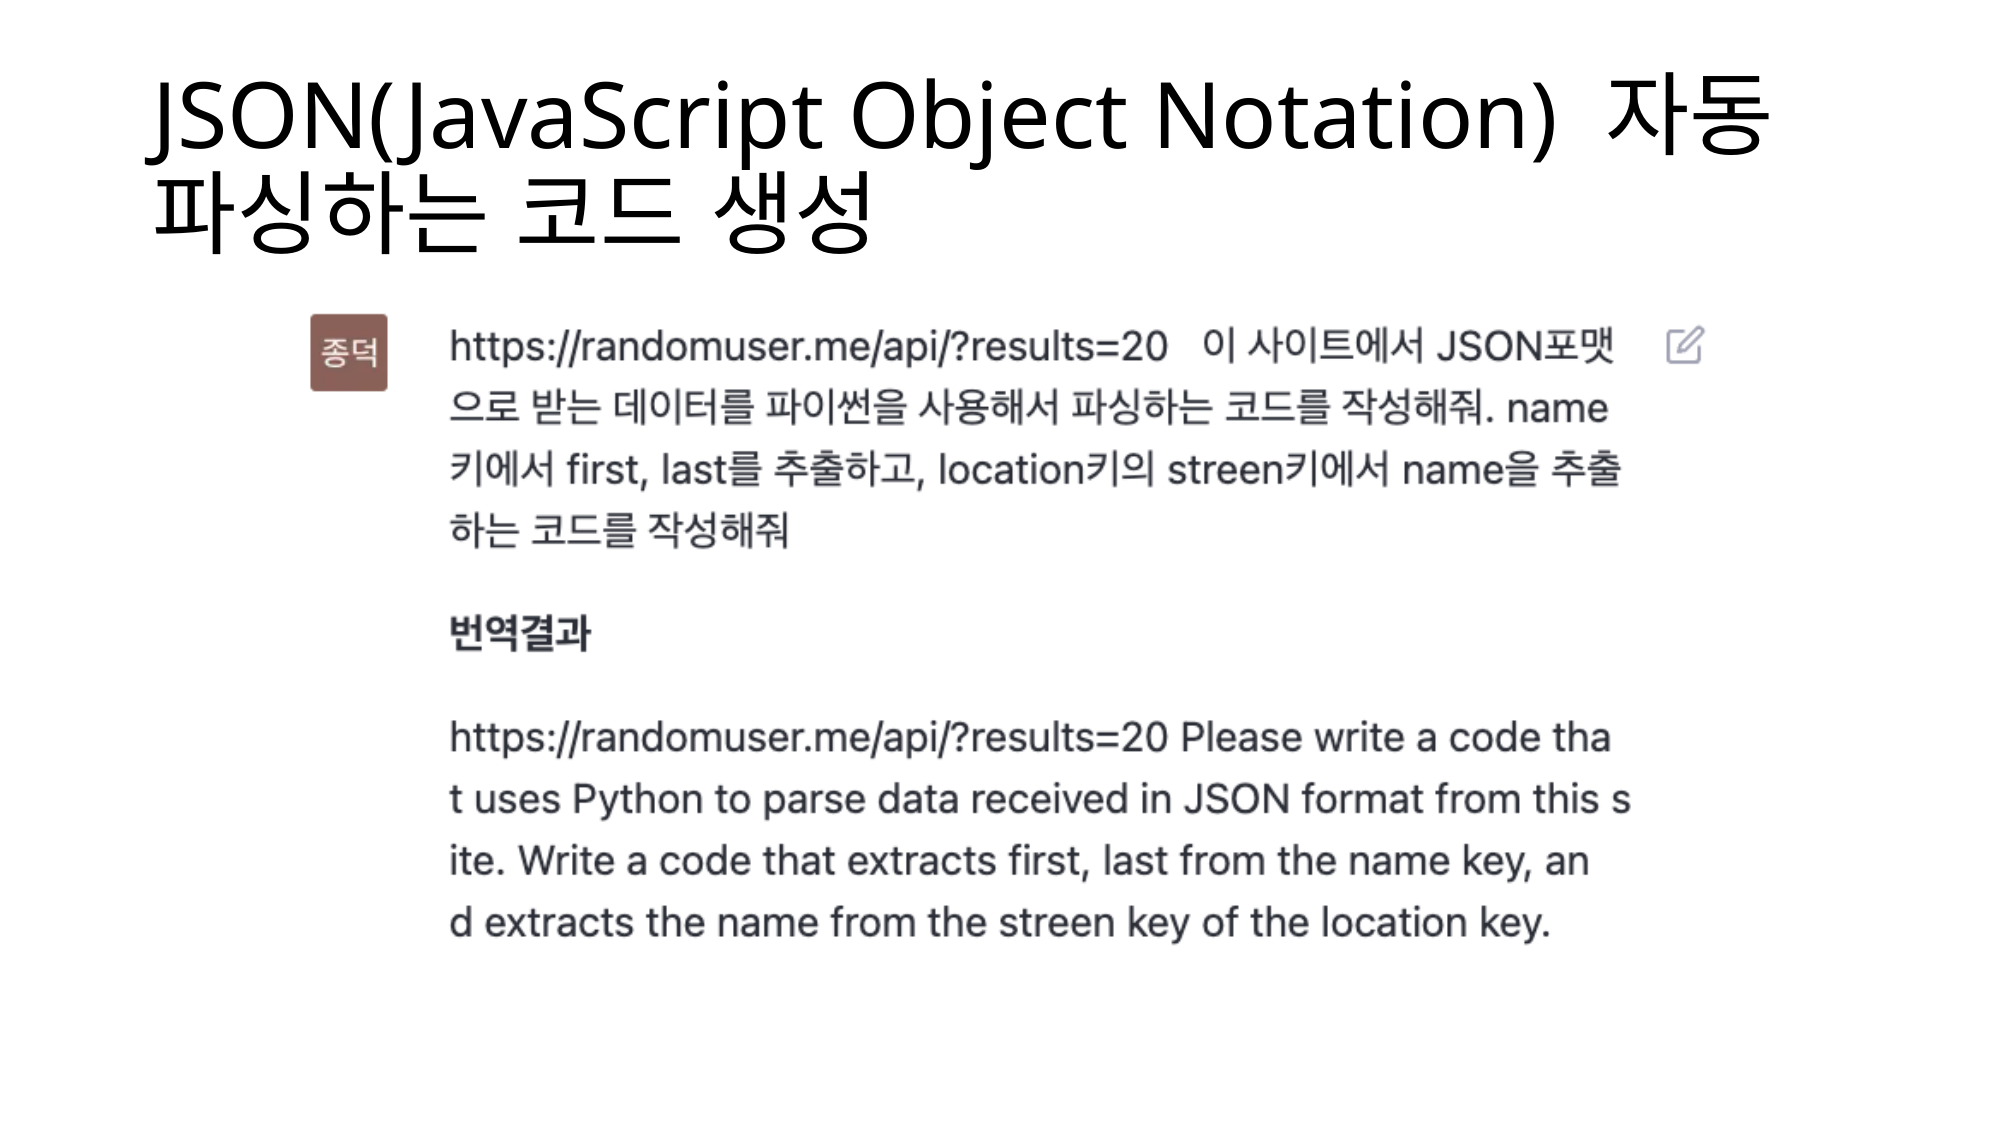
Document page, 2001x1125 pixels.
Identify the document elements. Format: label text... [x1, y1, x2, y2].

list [268, 299, 1732, 1014]
title JSON(JavaScript Object Notation) 자동 파싱하는 코드 생성 [137, 59, 1863, 278]
